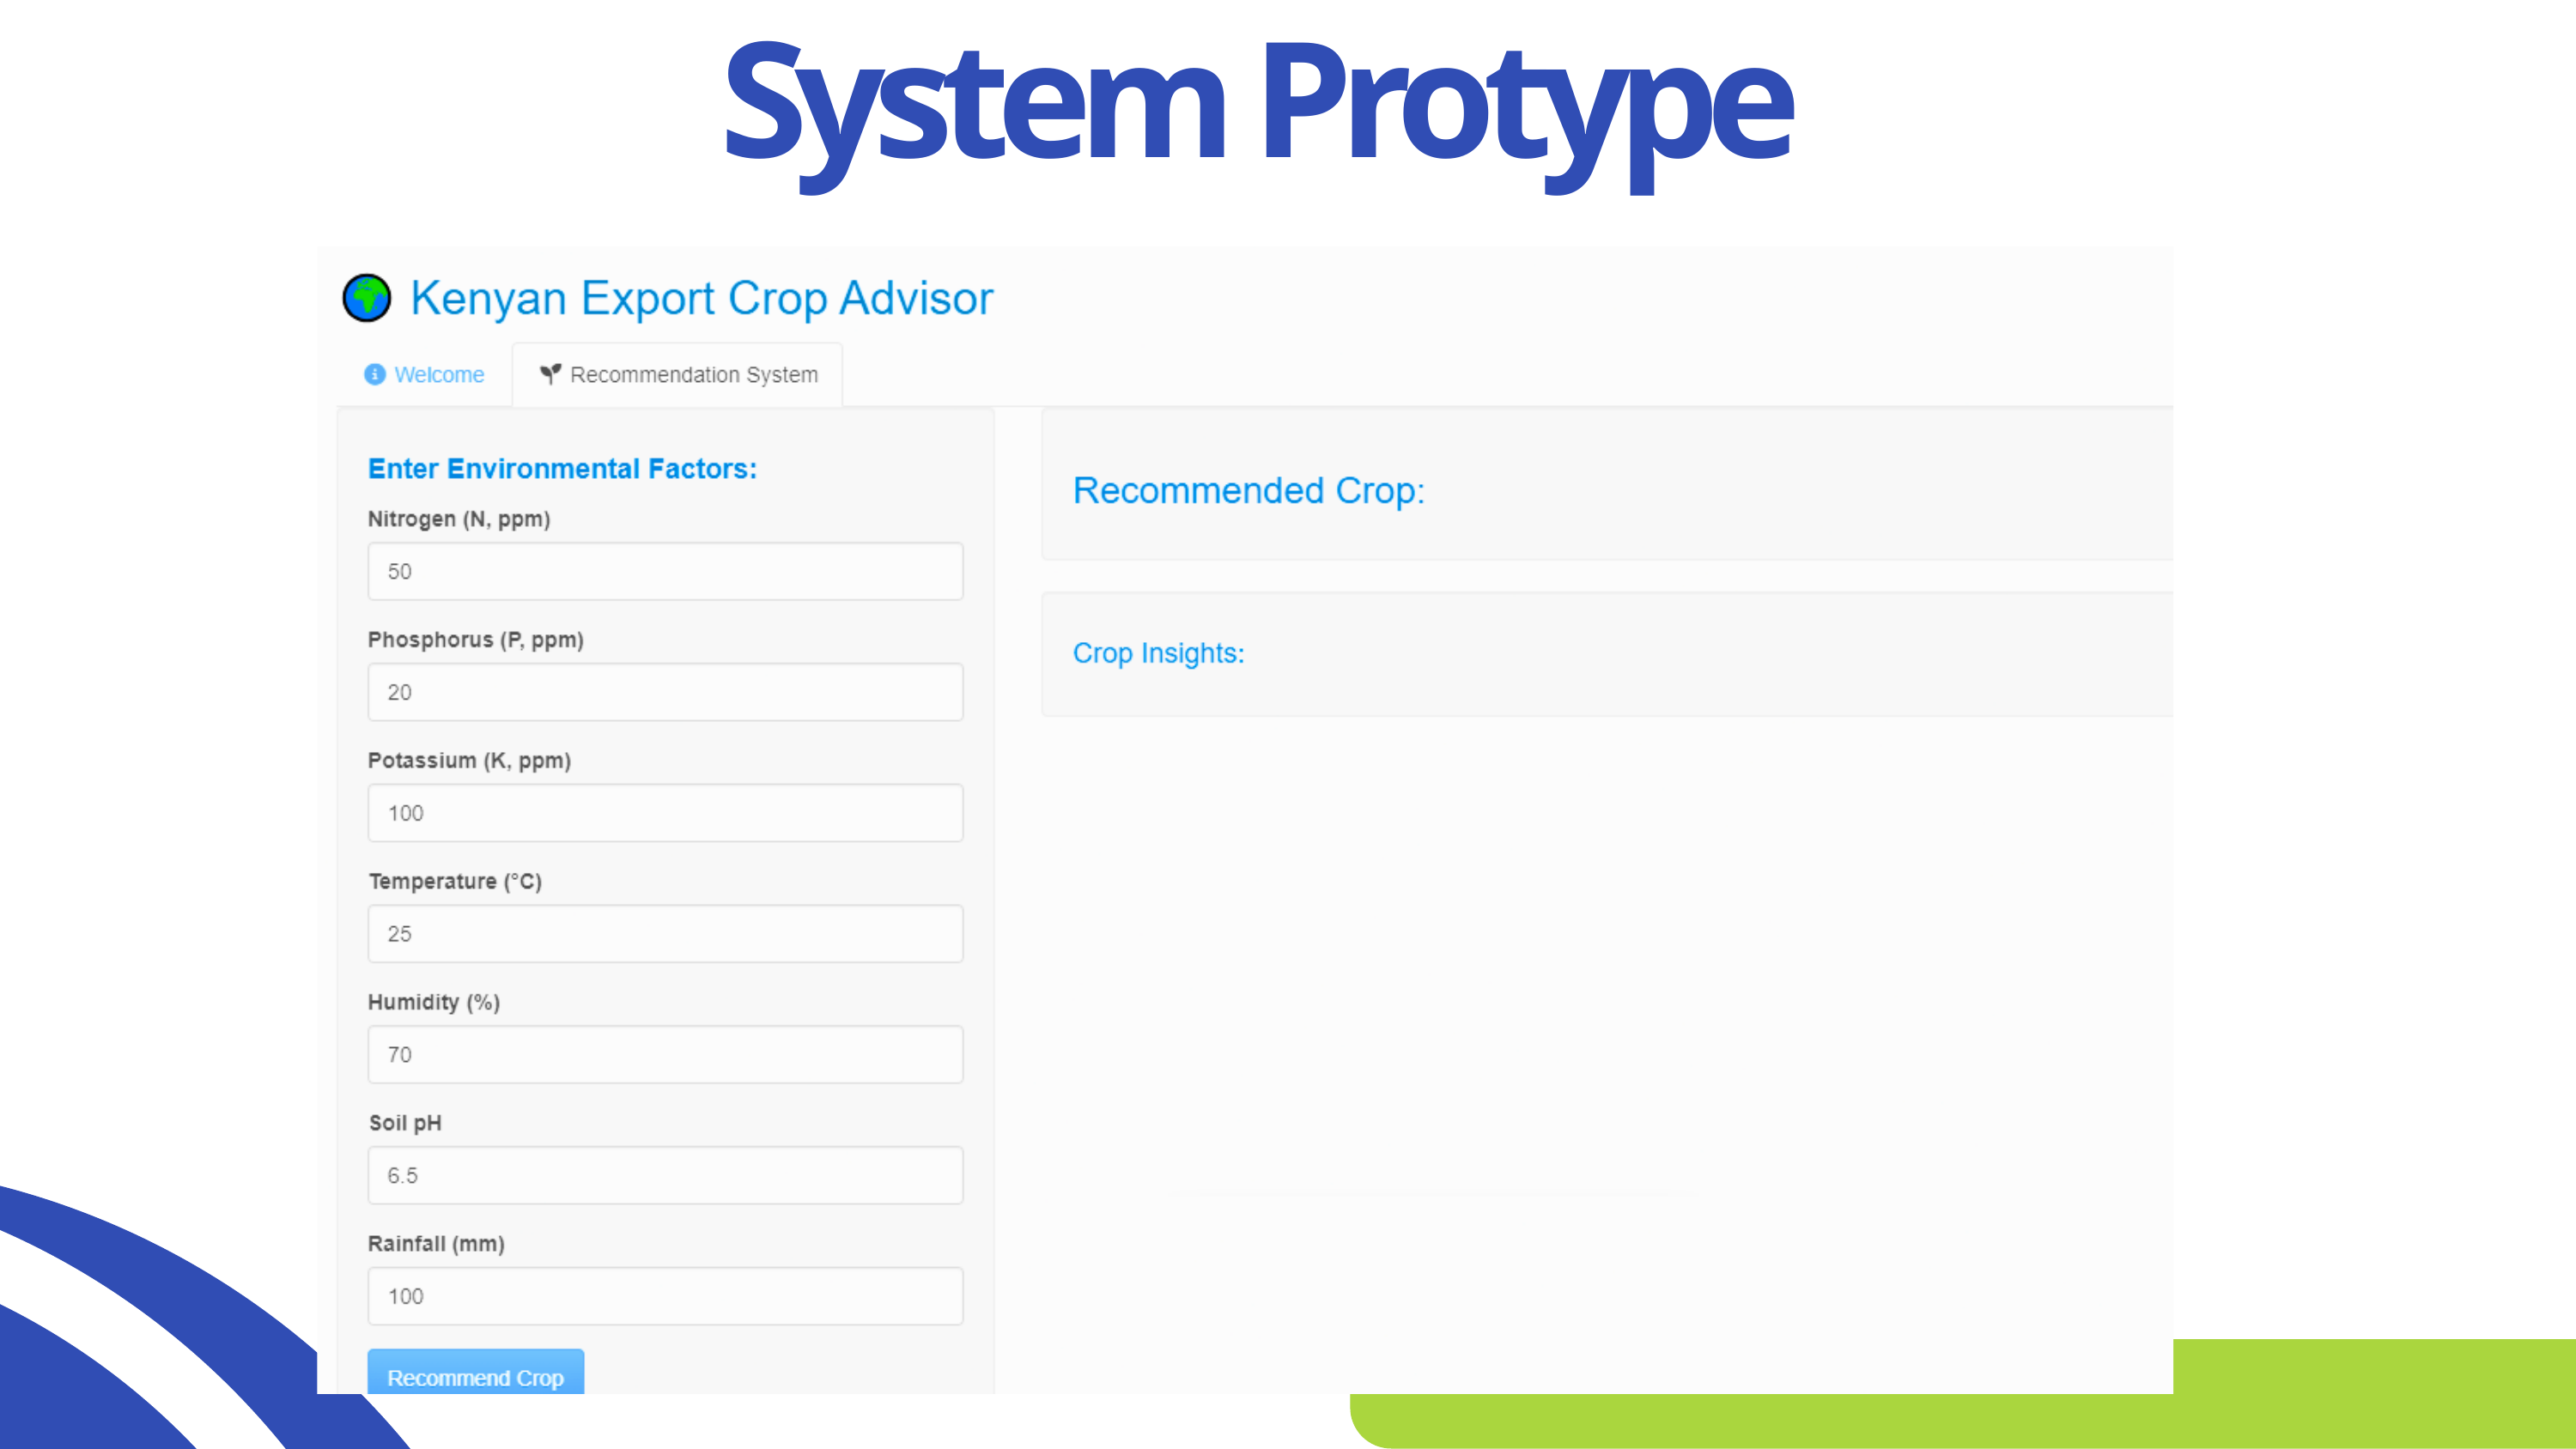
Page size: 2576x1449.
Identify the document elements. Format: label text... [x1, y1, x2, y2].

text_box [317, 246, 2174, 1394]
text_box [1350, 1338, 2576, 1449]
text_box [0, 1161, 586, 1449]
text_box System Protype [720, 0, 1912, 191]
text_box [0, 1200, 418, 1449]
